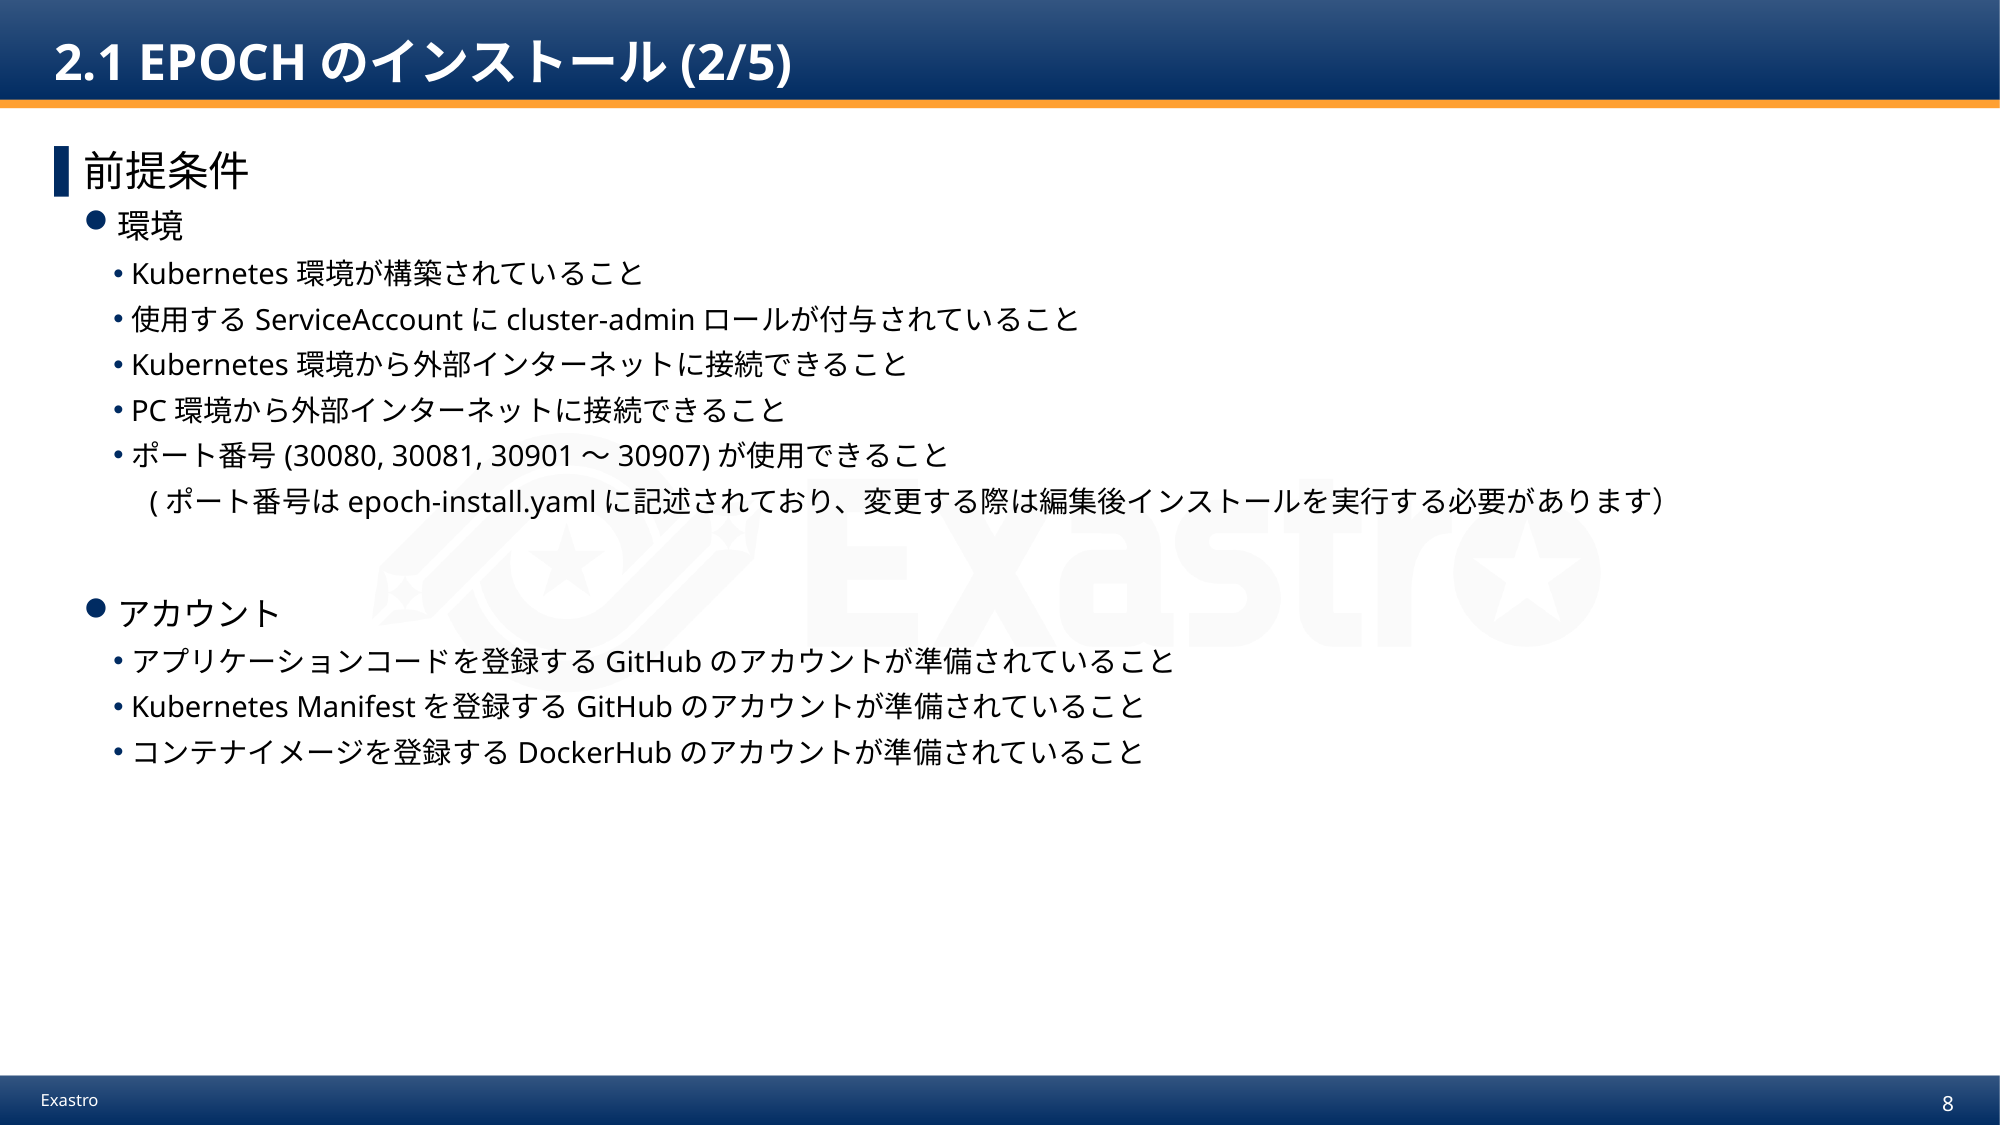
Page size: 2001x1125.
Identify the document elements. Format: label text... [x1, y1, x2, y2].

title 2.1 EPOCHのインストール(2/5) [39, 18, 1961, 96]
picture [0, 0, 2000, 1125]
list 前提条件 環境 Kubernetes環境が構築されていること 使用するServiceAccountにcluster-adminロールが付与されていること Kubernetes環境から外部インターネットに接続できること PC環境から外部インターネットに接続できること ポート番号(30080, 30081, 30901～30907)が使用できること (ポート番号はepoch-install.yamlに記述されており、変更する際は編集後インストールを実行する必要があります） アカウント アプリケーションコードを登録するGitHubのアカウントが準備されていること Kubernetes Manifestを登録するGitHubのアカウントが準備されていること コンテナイメージを登録するDockerHubのアカウントが準備されていること [39, 137, 1961, 1059]
